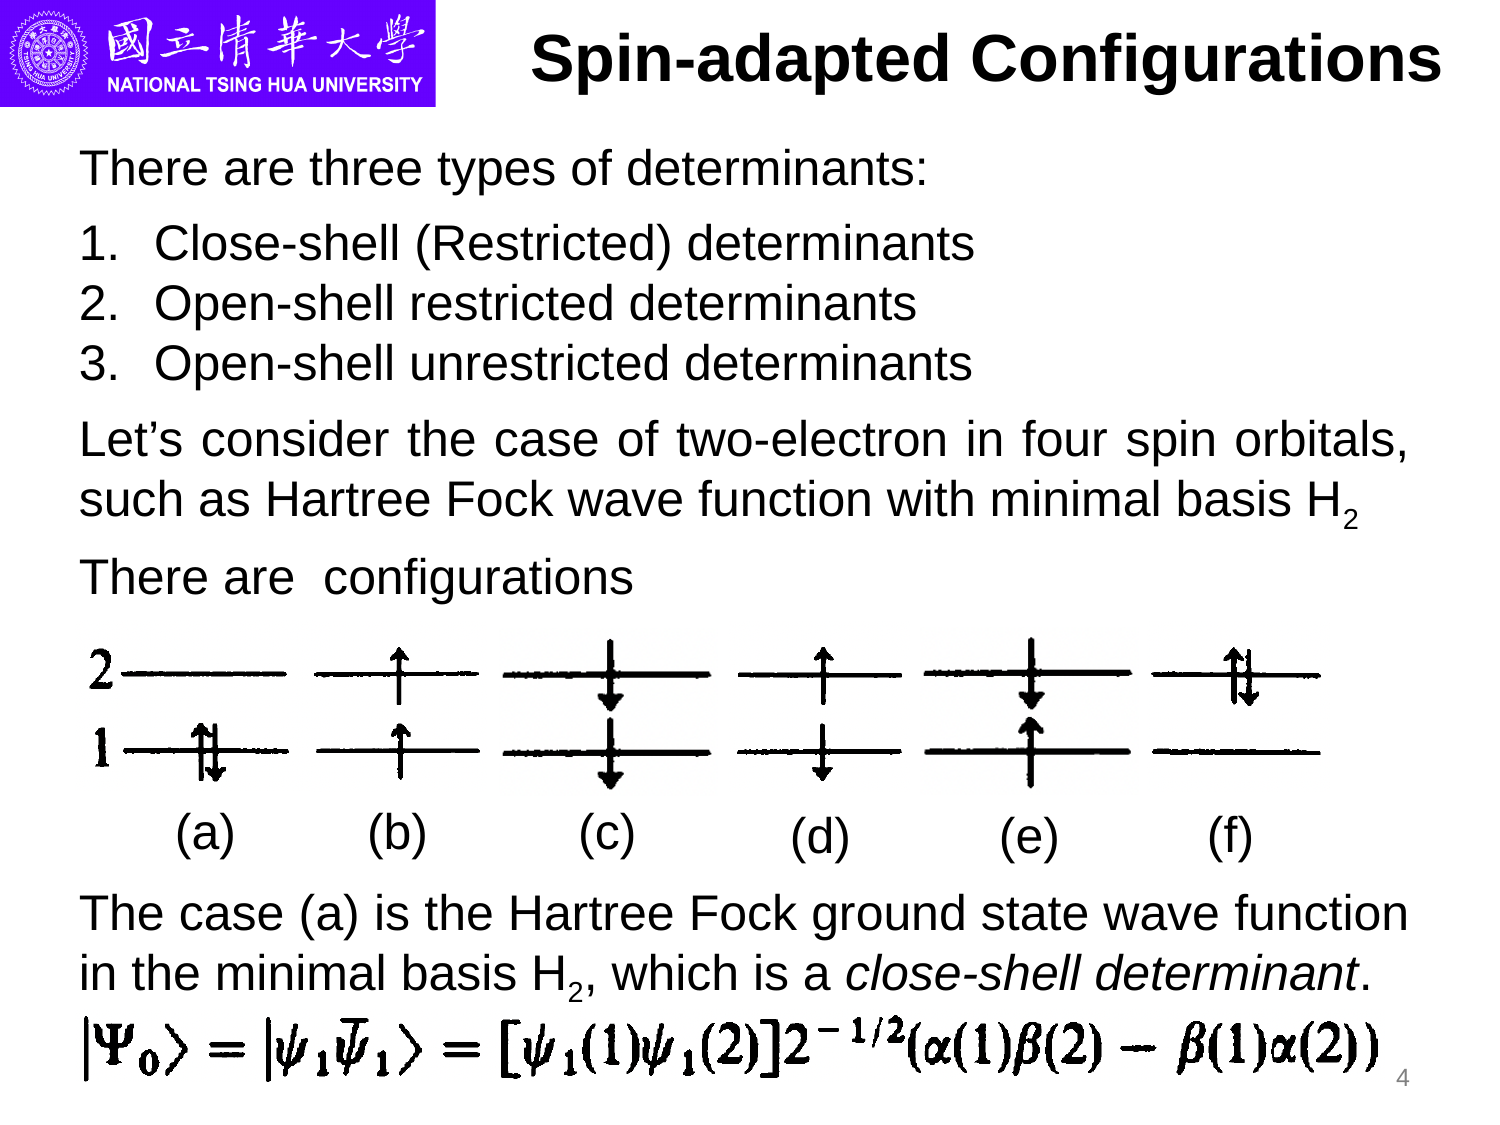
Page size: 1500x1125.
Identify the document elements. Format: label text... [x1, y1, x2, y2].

text_box There are three types of determinants: [64, 127, 1425, 202]
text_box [920, 626, 1140, 796]
text_box (f) [1192, 800, 1270, 870]
picture [728, 621, 911, 793]
text_box Let’s consider the case of two-electron in four spin orbitals, such as Hartree Fock wave function with minimal basis H2 [64, 399, 1425, 543]
text_box (d) [775, 800, 867, 871]
picture [74, 1009, 1385, 1083]
text_box (c) [563, 804, 652, 867]
text_box (e) [984, 803, 1076, 872]
picture [74, 619, 487, 792]
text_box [499, 628, 719, 796]
picture [1147, 621, 1330, 792]
text_box The case (a) is the Hartree Fock ground state wave function in the minimal basis H2, which is a close-shell determinant. [64, 872, 1425, 1016]
text_box (b) [352, 800, 444, 867]
slide_number 4 [1308, 1050, 1425, 1103]
title Spin-adapted Configurations [515, 0, 1475, 107]
picture [0, 0, 436, 107]
text_box (a) [160, 799, 252, 867]
text_box Close-shell (Restricted) determinants Open-shell restricted determinants Open-shell unrestricted determinants [64, 202, 1425, 398]
